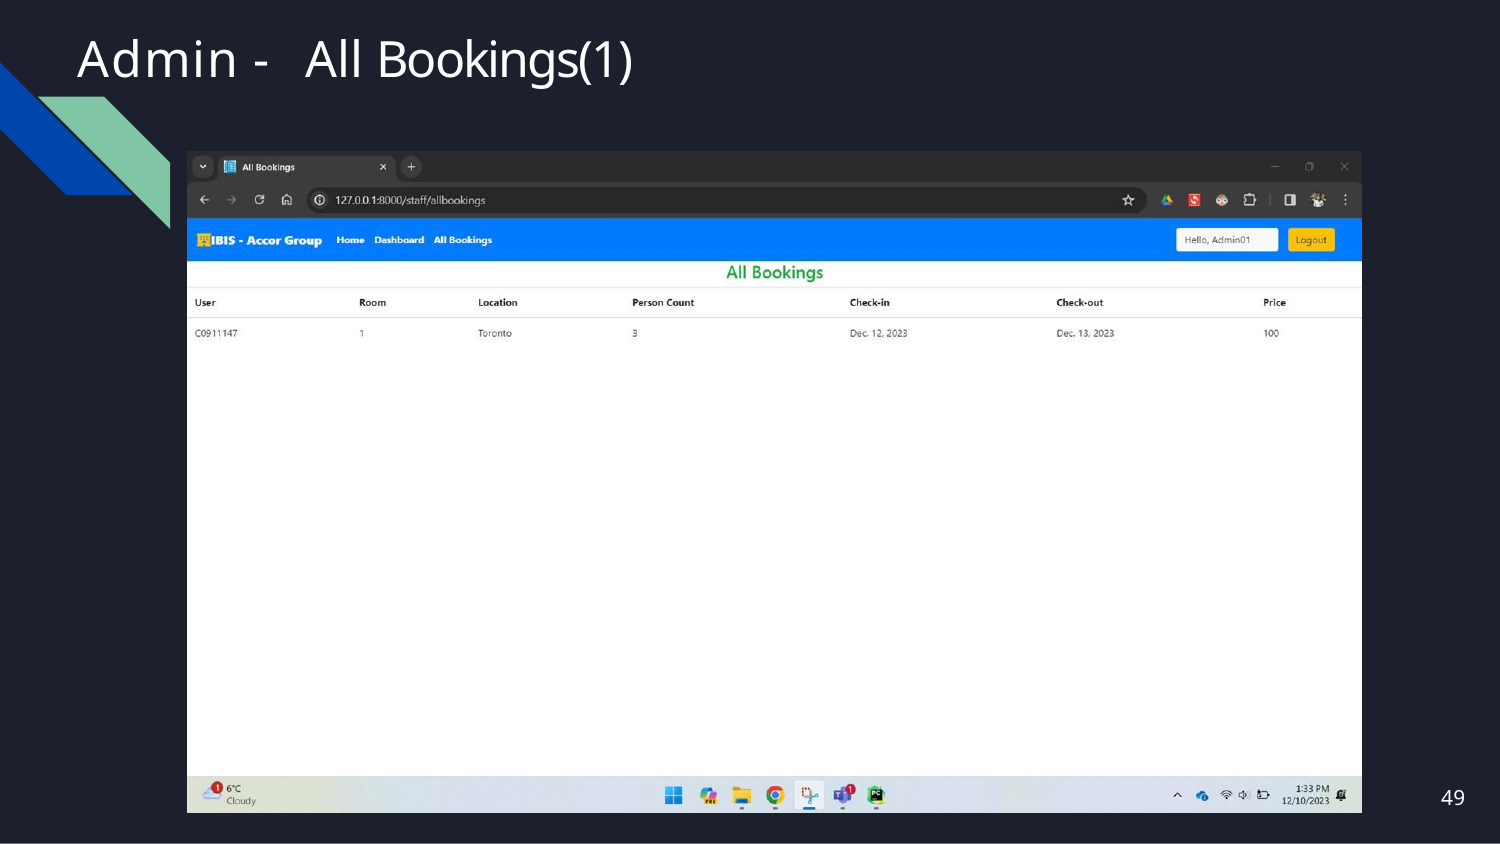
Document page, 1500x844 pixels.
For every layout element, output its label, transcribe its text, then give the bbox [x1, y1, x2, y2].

picture [187, 151, 1362, 813]
title Admin - All Bookings(1) [75, 25, 664, 169]
slide_number 49 [1434, 782, 1472, 844]
